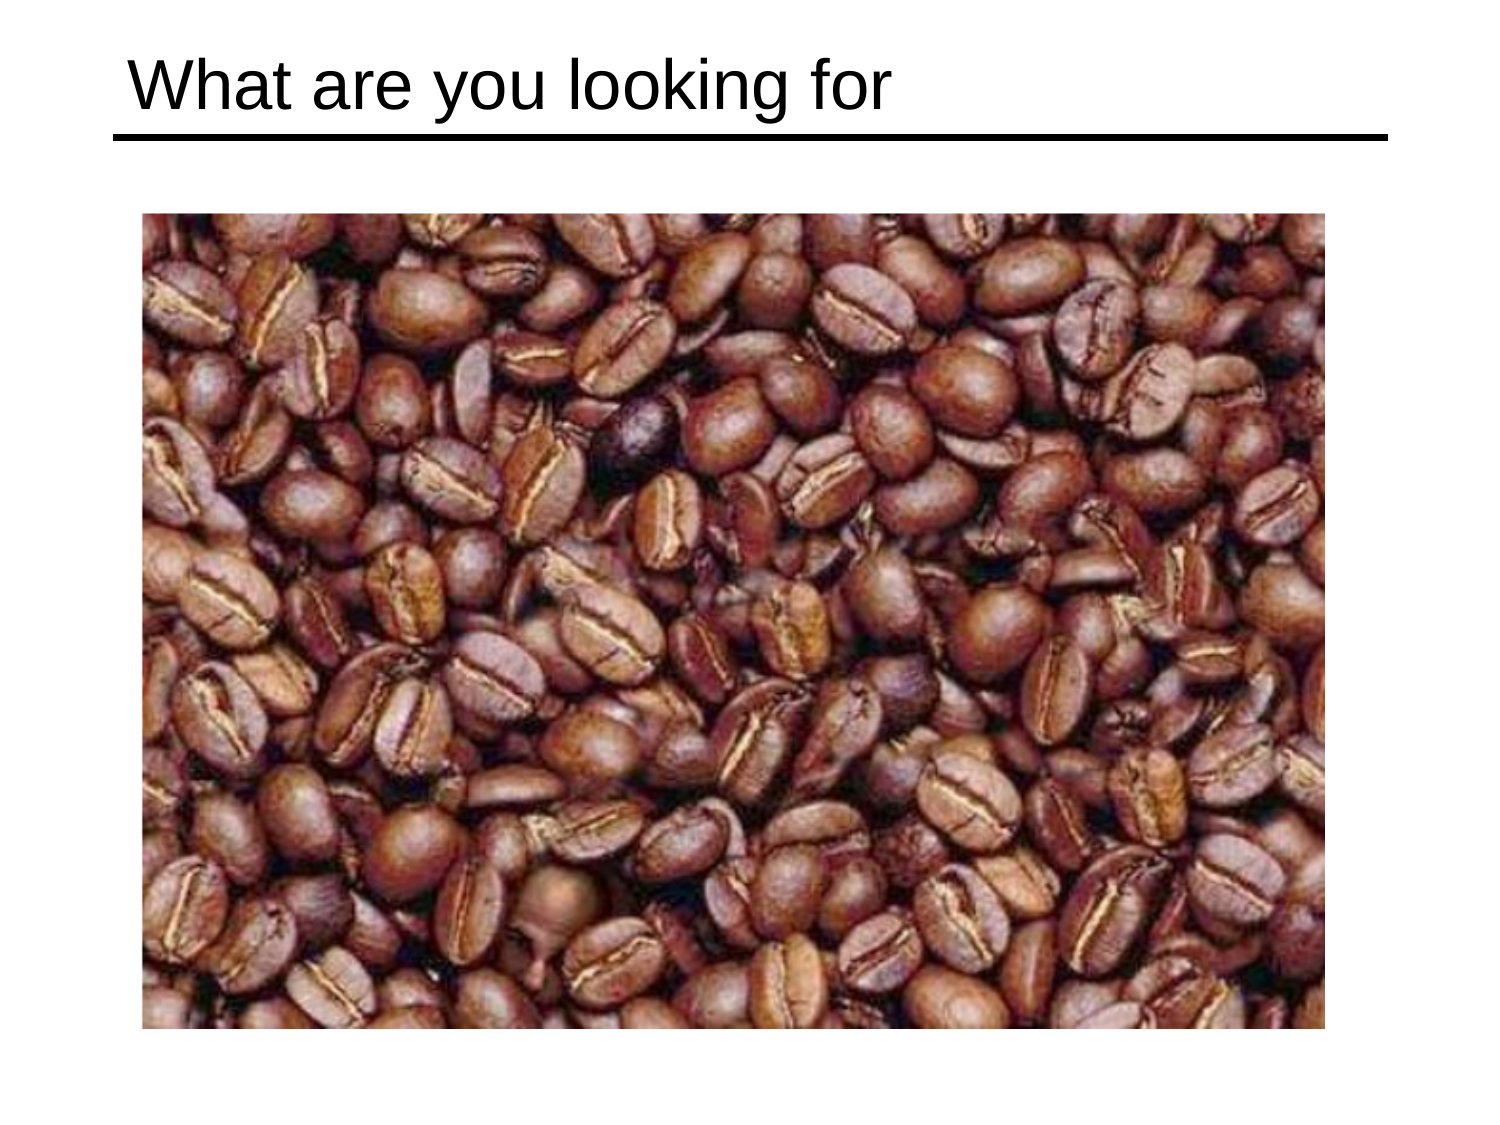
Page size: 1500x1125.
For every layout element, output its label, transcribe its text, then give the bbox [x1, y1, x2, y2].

title What are you looking for [112, 12, 1388, 150]
picture [137, 212, 1326, 1029]
